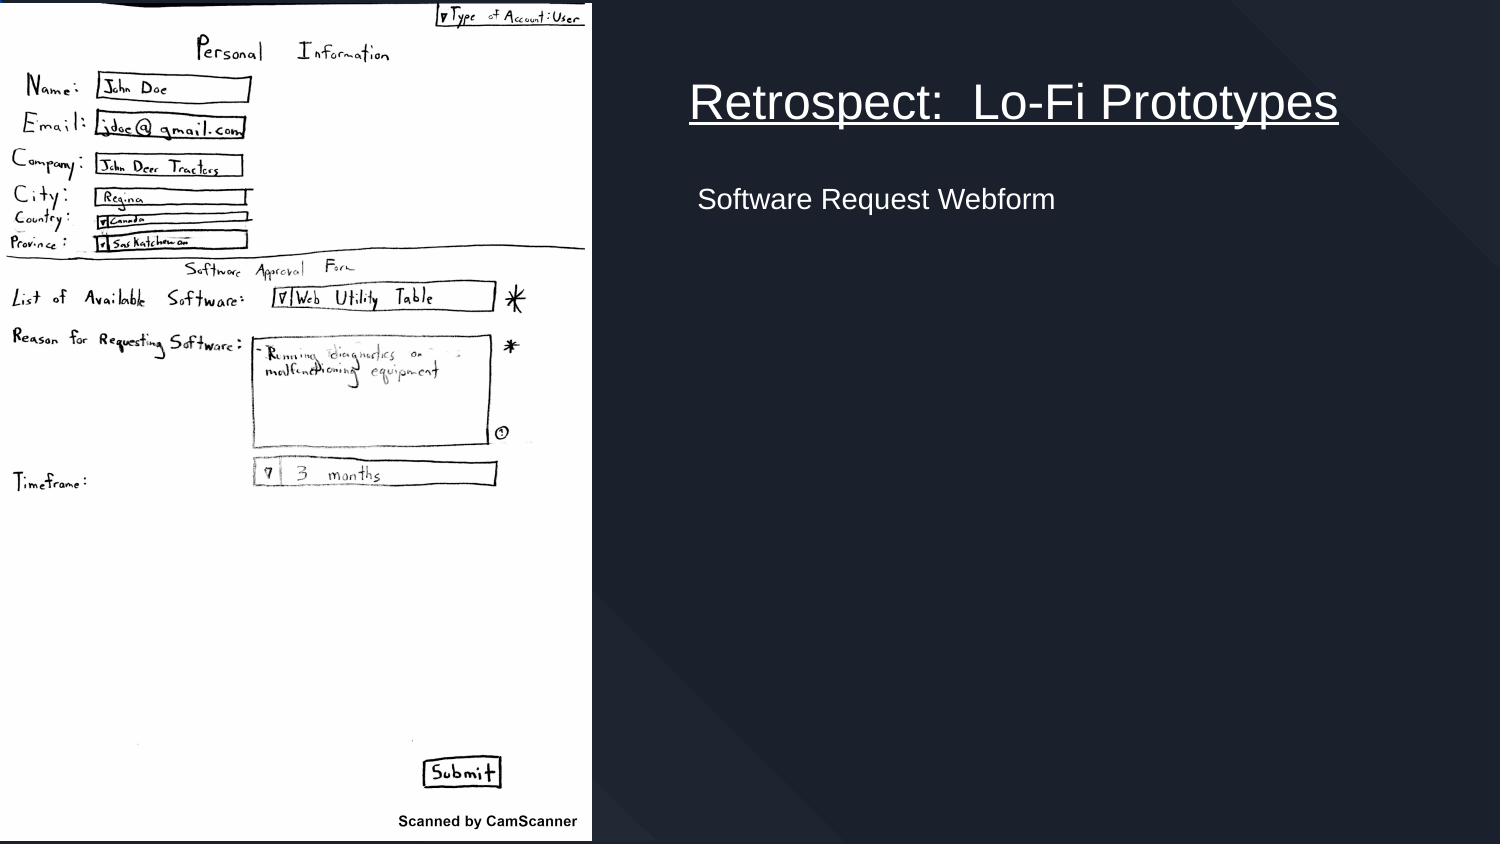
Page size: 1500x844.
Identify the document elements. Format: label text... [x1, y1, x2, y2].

picture [0, 3, 592, 841]
text_box Retrospect: Lo-Fi Prototypes [673, 54, 1453, 145]
text_box Software Request Webform [682, 165, 1299, 231]
